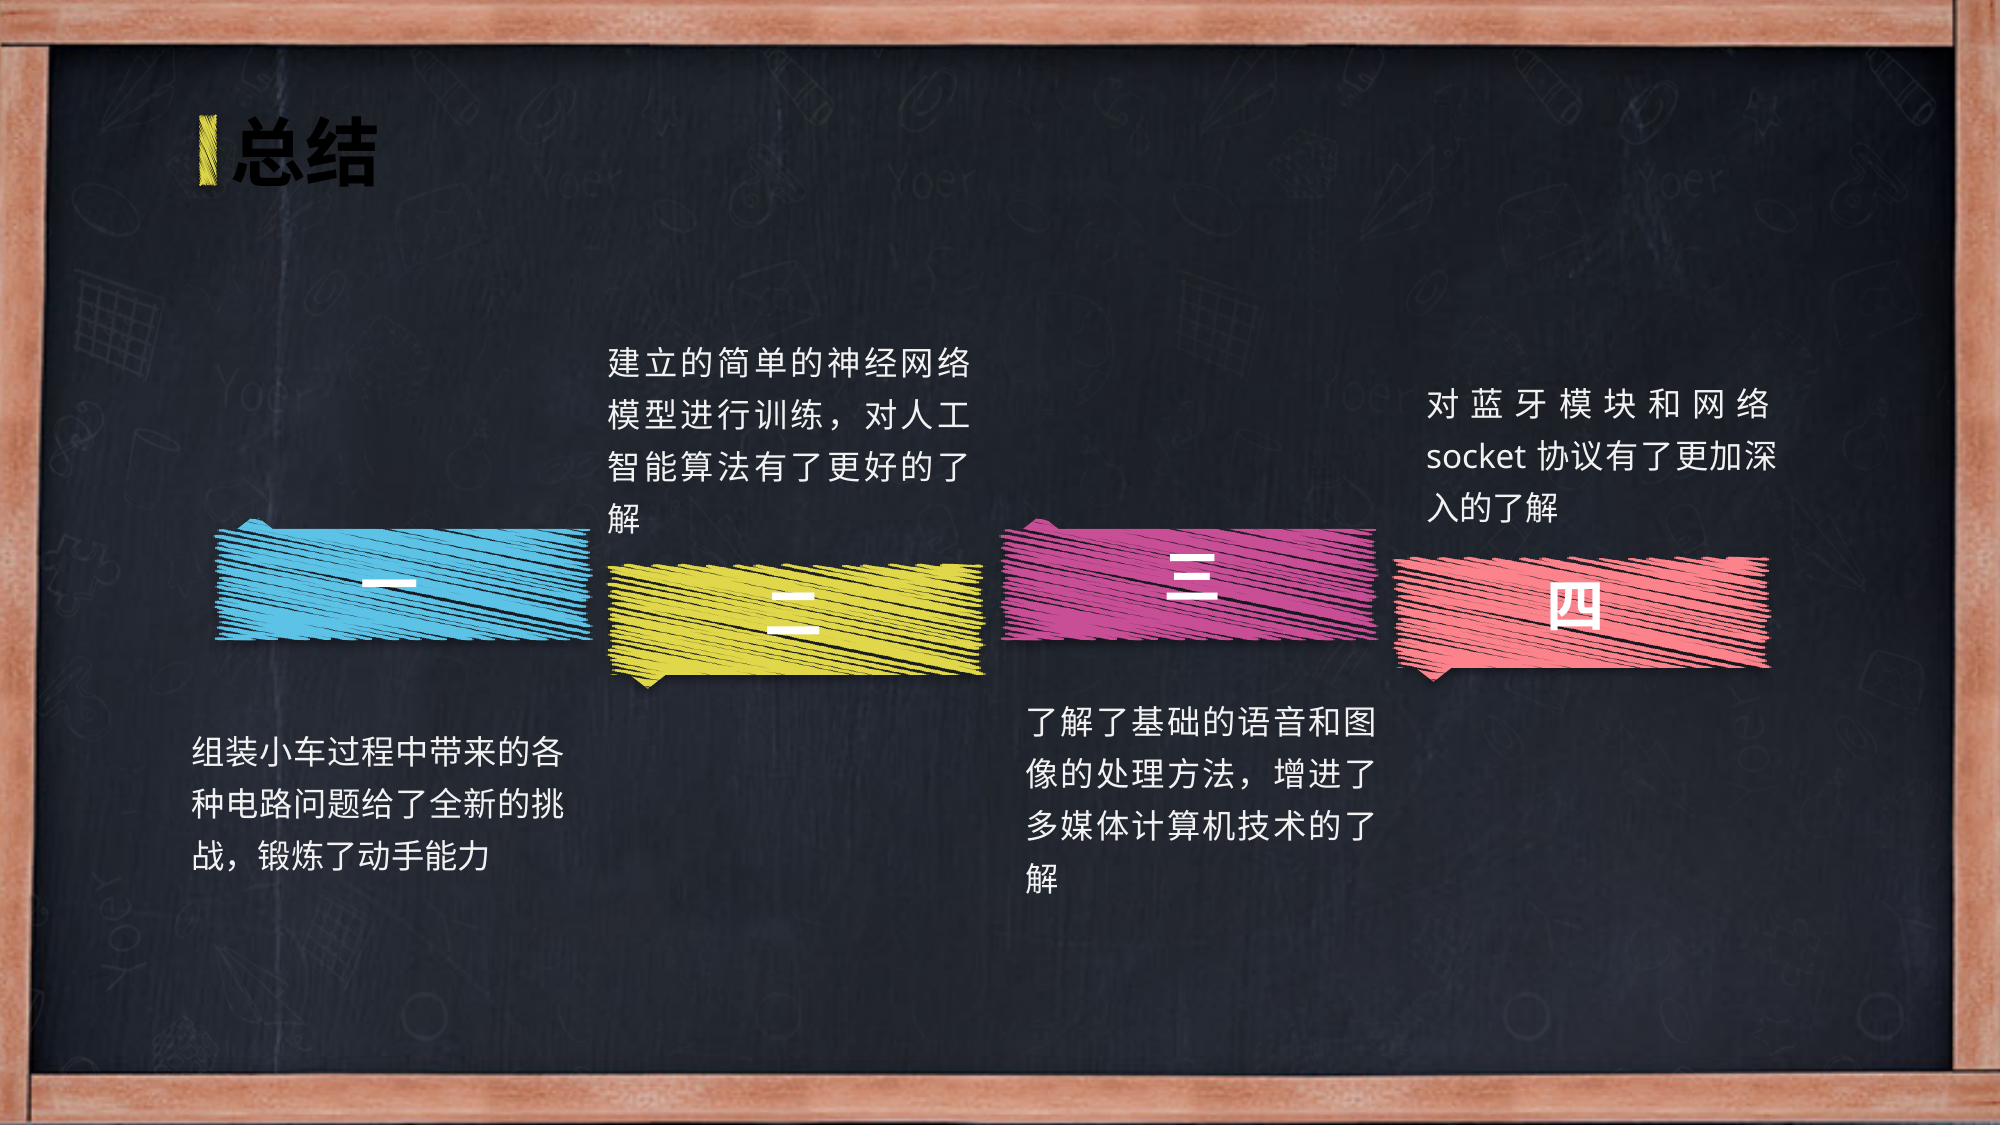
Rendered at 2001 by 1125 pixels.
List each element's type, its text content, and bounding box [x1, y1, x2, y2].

text_box 对蓝牙模块和网络socket协议有了更加深入的了解 [1411, 363, 1793, 535]
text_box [213, 515, 1772, 689]
text_box [198, 113, 218, 186]
text_box 了解了基础的语音和图像的处理方法，增进了多媒体计算机技术的了解 [1010, 689, 1393, 905]
text_box 组装小车过程中带来的各种电路问题给了全新的挑战，锻炼了动手能力 [176, 711, 580, 883]
text_box 总结 [215, 97, 395, 203]
picture [0, 0, 2000, 1125]
text_box 建立的简单的神经网络模型进行训练，对人工智能算法有了更好的了解 [592, 322, 986, 515]
